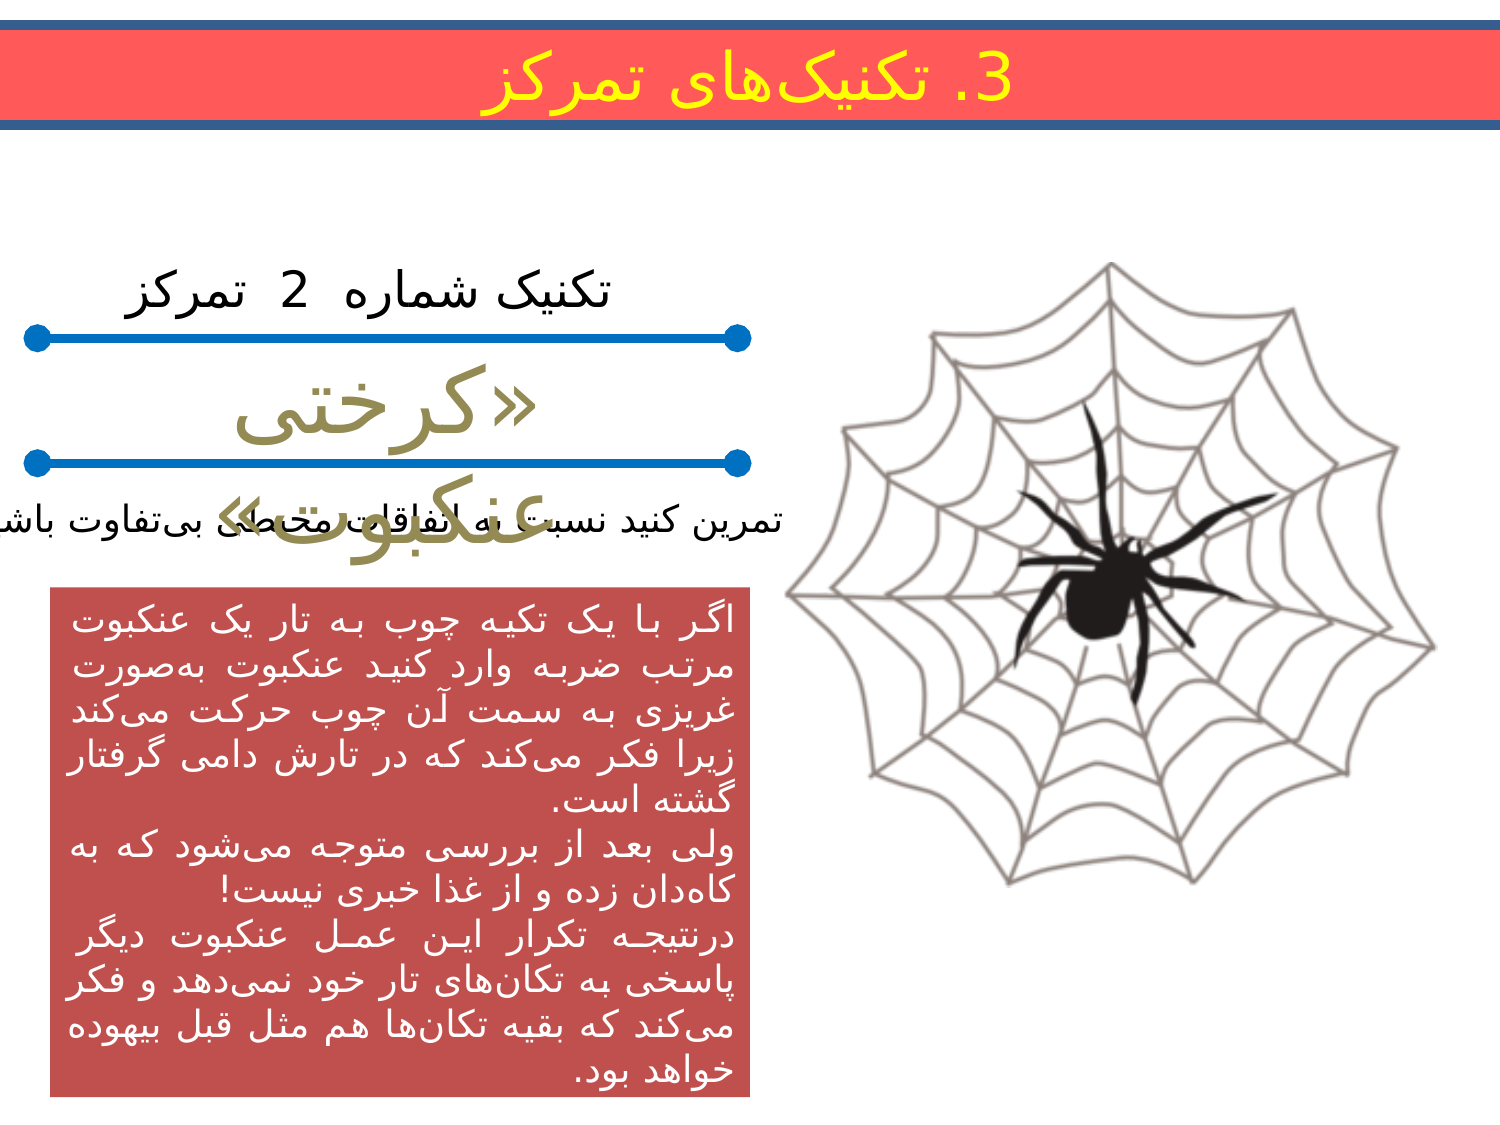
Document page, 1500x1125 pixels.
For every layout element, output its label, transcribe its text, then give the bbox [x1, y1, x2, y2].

picture [783, 262, 1438, 888]
text_box 3. تکنیک‌های تمرکز [0, 30, 1500, 120]
text_box «کرختی عنکبوت» [49, 468, 725, 570]
text_box اگر با یک تکیه چوب به تار یک عنکبوت مرتب ضربه وارد کنید عنکبوت به‌صورت غریزی به سمت آن چوب حرکت می‌کند زیرا فکر می‌کند که در تارش دامی گرفتار گشته است. ولی بعد از بررسی متوجه می‌شود که به کاه‌دان زده و از غذا خبری نیست! درنتیجه تکرار این عمل عنکبوت دیگر پاسخی به تکان‌های تار خود نمی‌دهد و فکر می‌کند که بقیه تکان‌ها هم مثل قبل بیهوده خواهد بود. [50, 587, 750, 1098]
text_box تمرین کنید نسبت به اتفاقات محیطی بی‌تفاوت باشید [0, 487, 49, 548]
text_box تکنیک شماره 2 تمرکز [111, 249, 628, 325]
text_box «کرختی عنکبوت» [49, 343, 725, 459]
text_box تمرین کنید نسبت به اتفاقات محیطی بی‌تفاوت باشید [725, 487, 783, 548]
